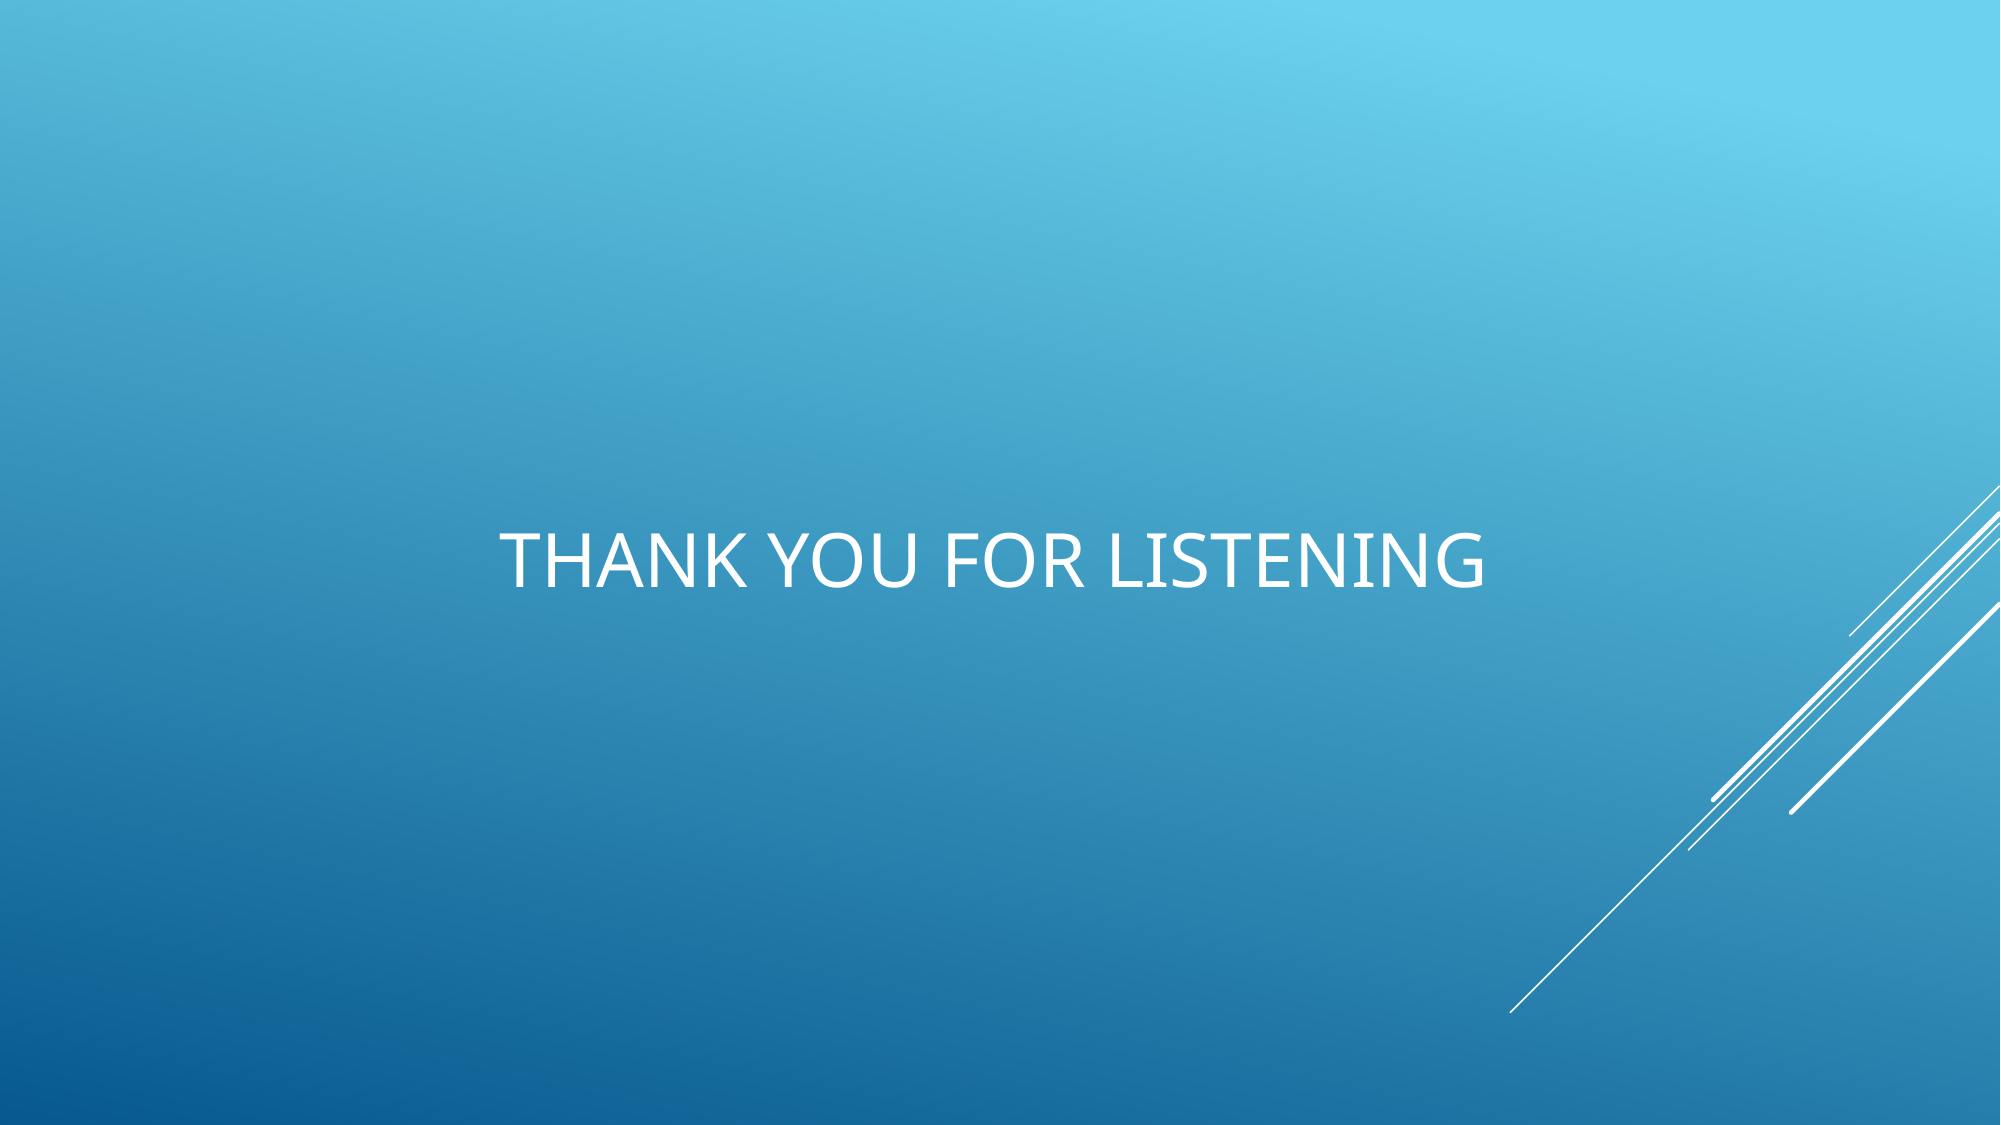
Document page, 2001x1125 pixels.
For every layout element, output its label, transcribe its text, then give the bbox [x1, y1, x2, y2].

title THANK YOU FOR LISTENING [1, 434, 1987, 682]
